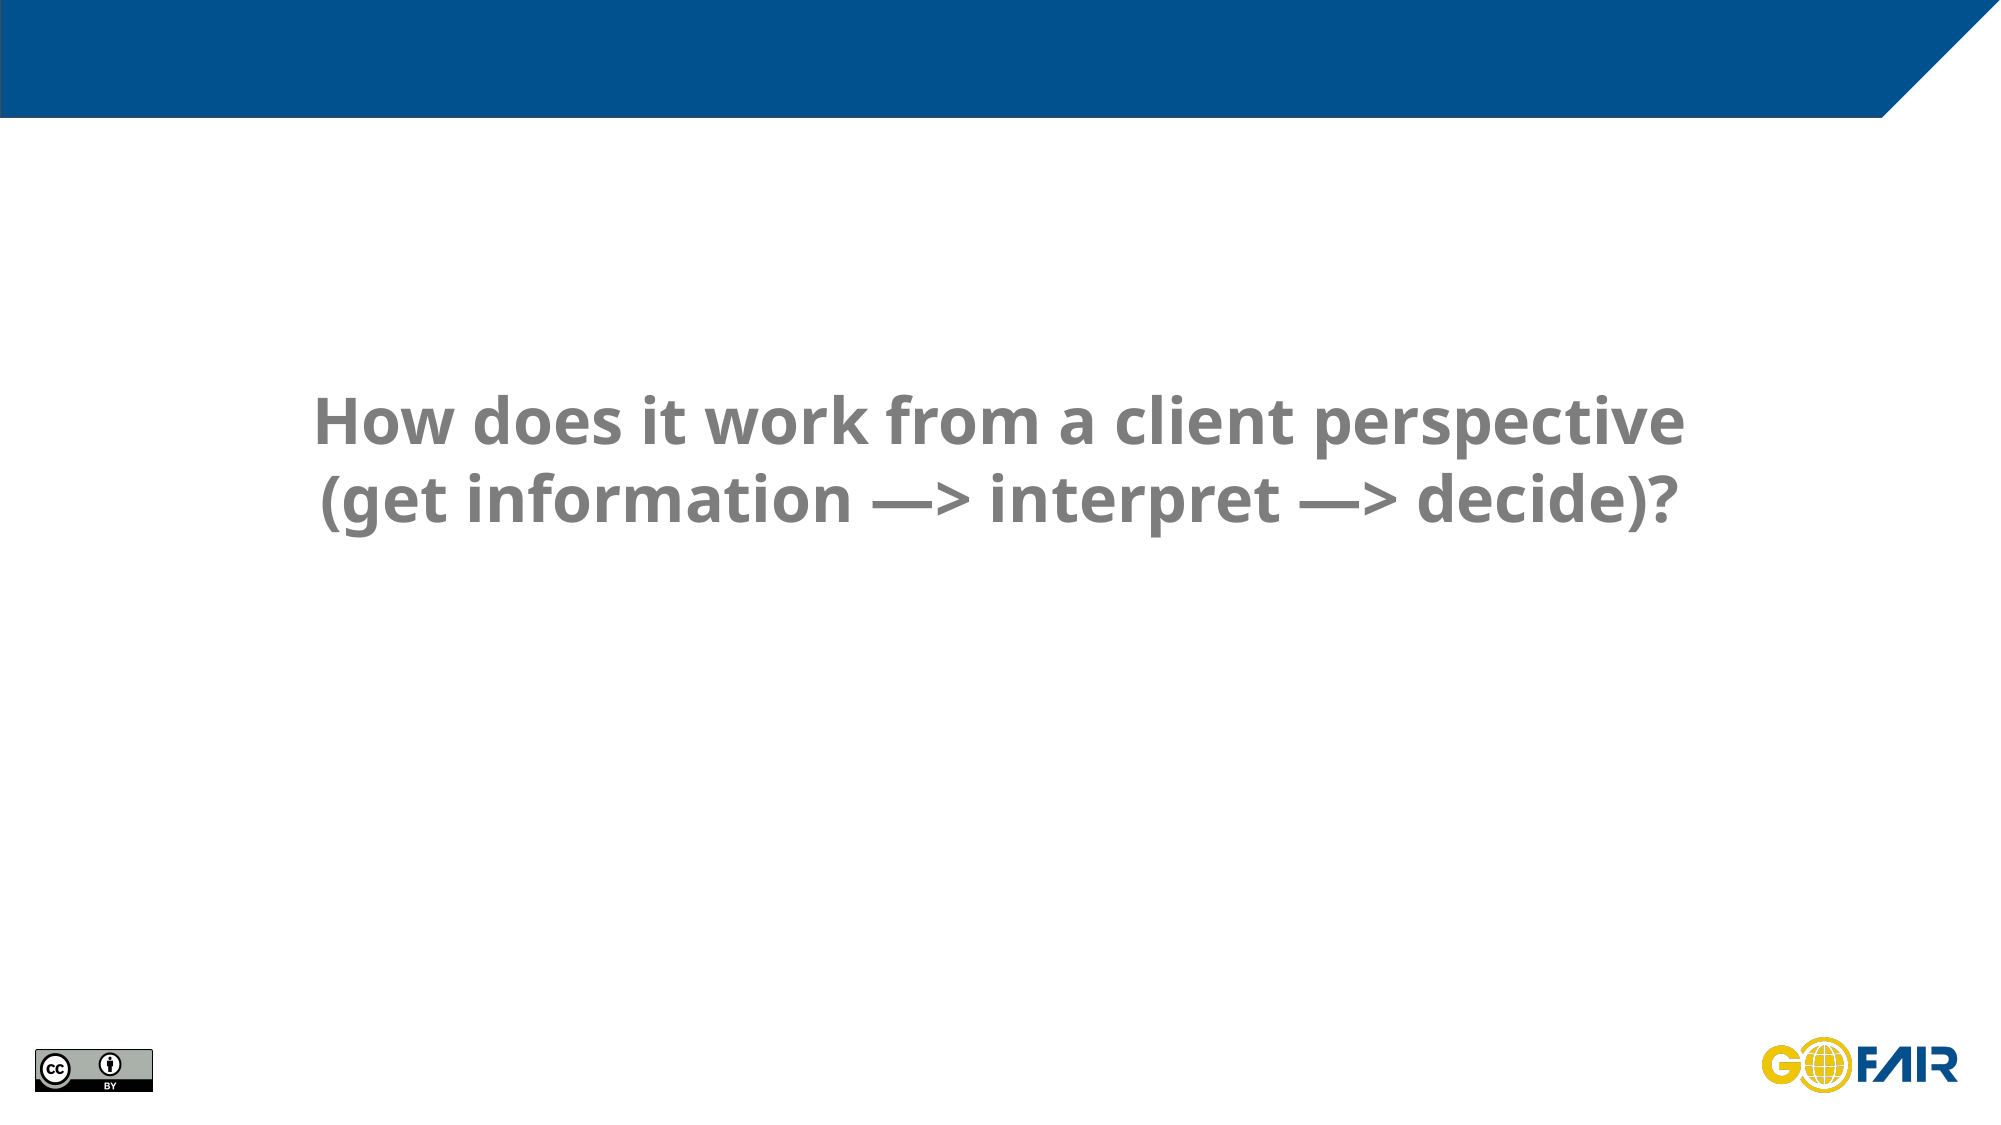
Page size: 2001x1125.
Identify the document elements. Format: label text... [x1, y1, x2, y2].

picture [1762, 1037, 1958, 1093]
picture [35, 1049, 153, 1092]
list How does it work from a client perspective (get information —> interpret —> decide)? [311, 379, 1689, 1033]
